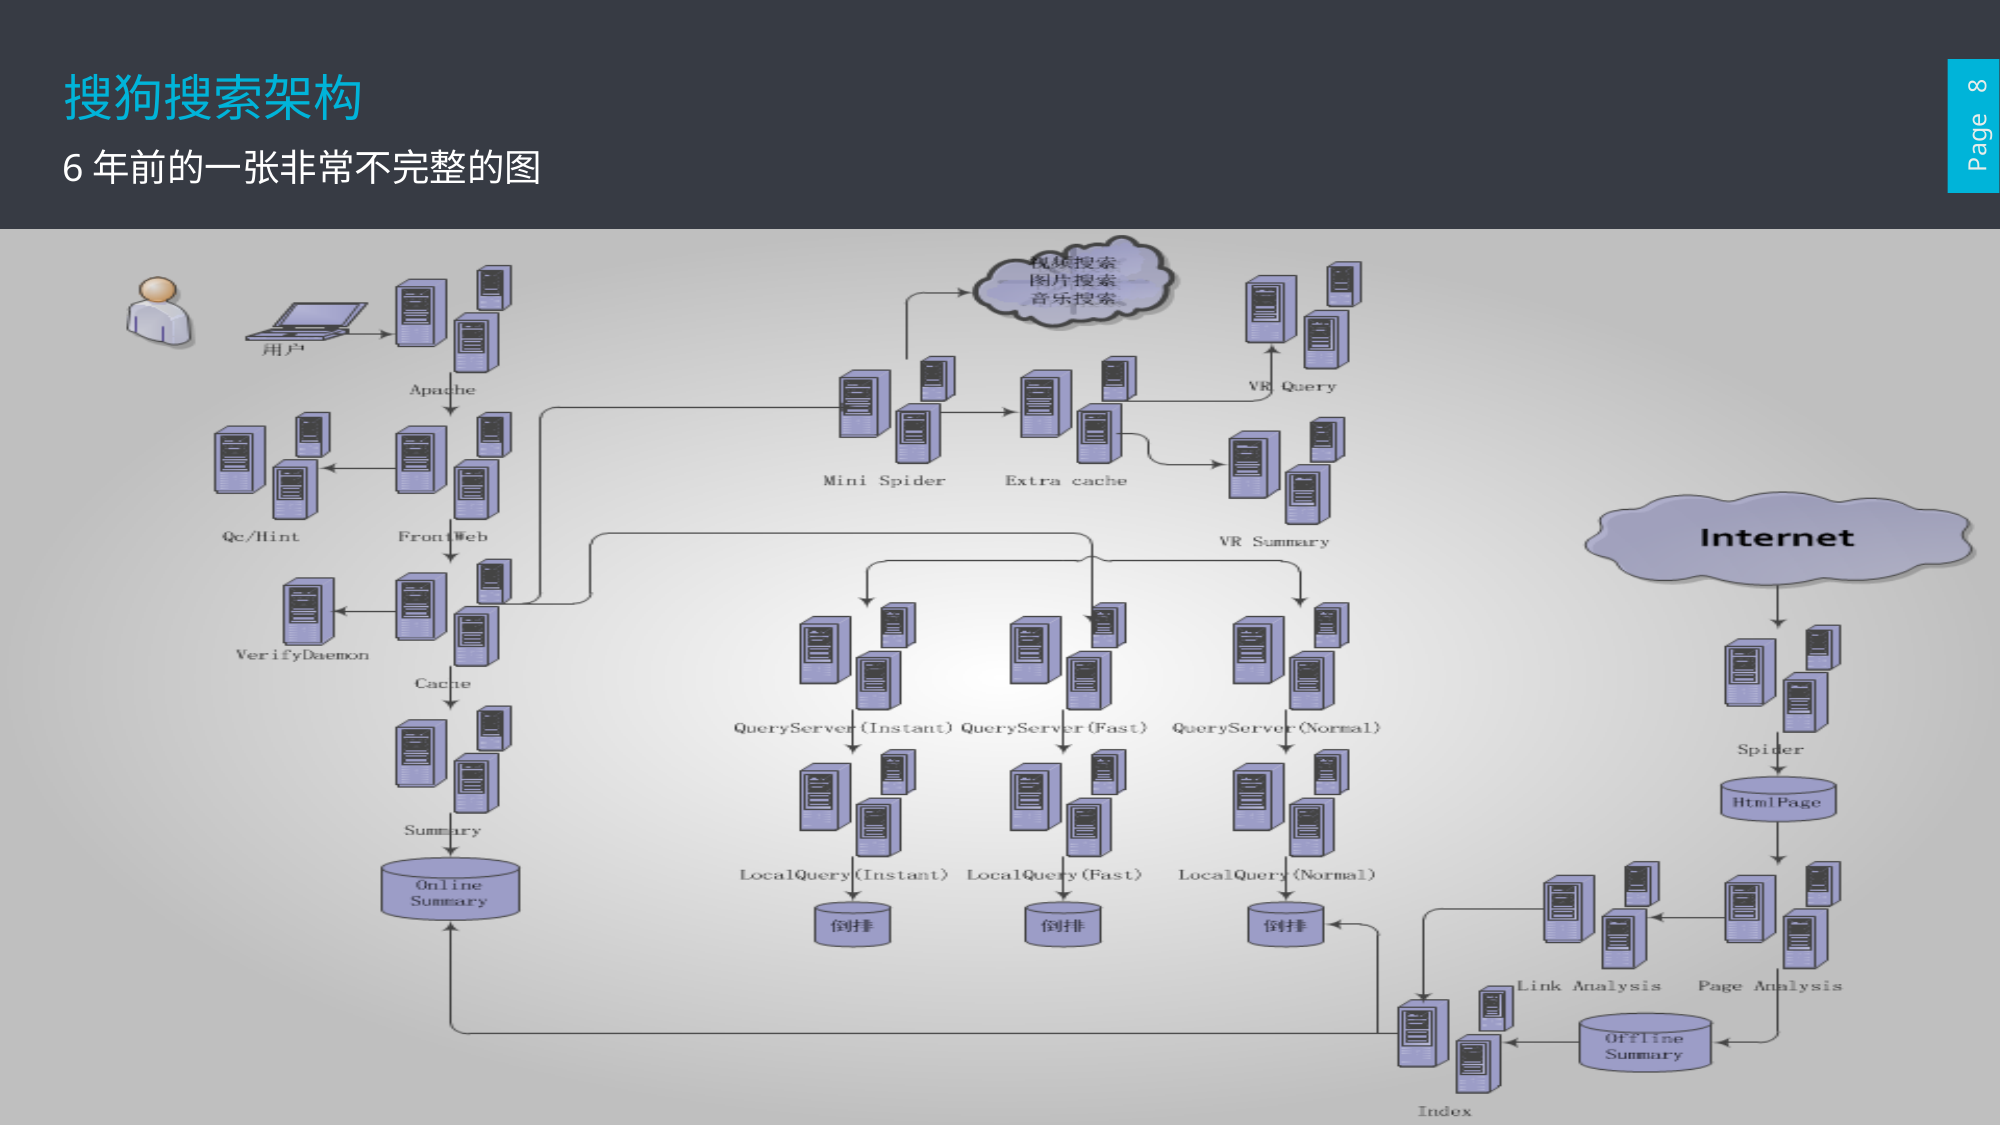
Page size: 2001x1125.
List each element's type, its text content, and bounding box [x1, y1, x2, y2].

text_box Page 8 [1953, 64, 1999, 187]
text_box 6年前的一张非常不完整的图 [47, 136, 1898, 197]
text_box 搜狗搜索架构 [48, 59, 379, 134]
text_box [1947, 58, 2000, 194]
picture [0, 229, 2000, 1125]
